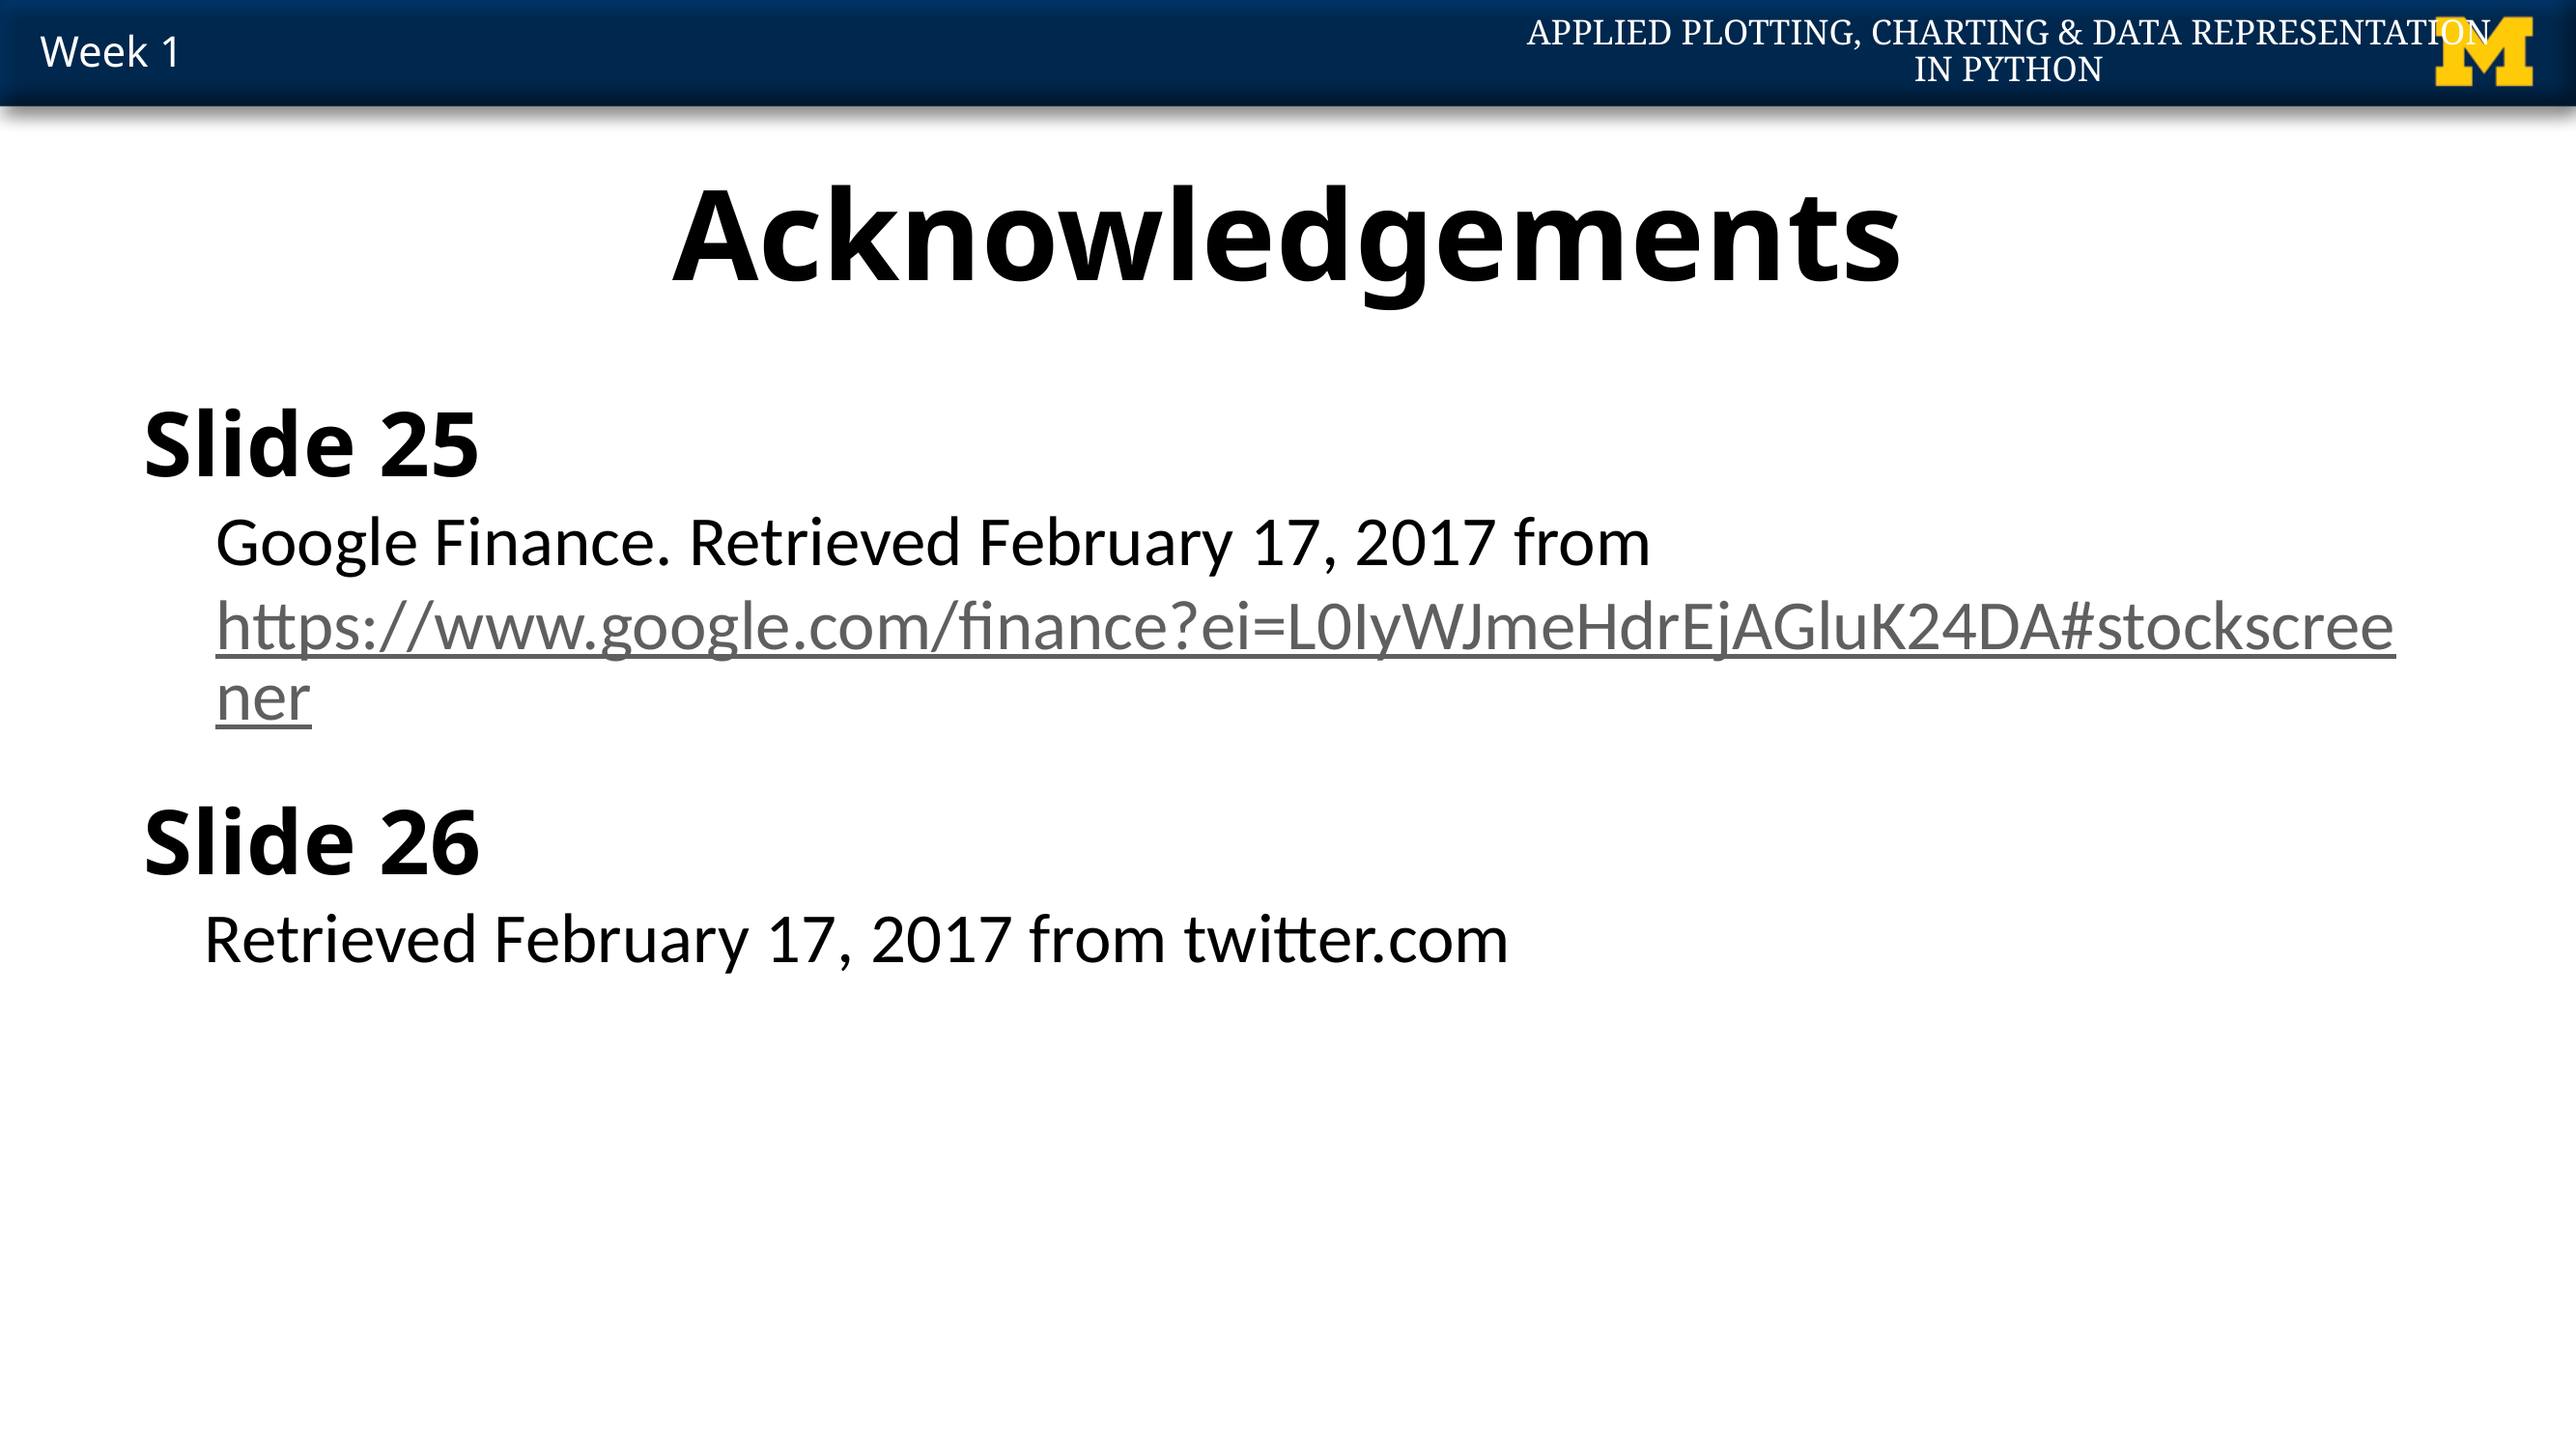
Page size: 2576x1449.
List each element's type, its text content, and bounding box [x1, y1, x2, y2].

list Slide 25 Google Finance. Retrieved February 17, 2017 from https://www.google.com/finance?ei=L0IyWJmeHdrEjAGluK24DA#stockscreener Slide 26 Retrieved February 17, 2017 from twitter.com [128, 372, 2448, 1301]
title Acknowledgements [99, 140, 2477, 339]
picture [0, 0, 2576, 1449]
